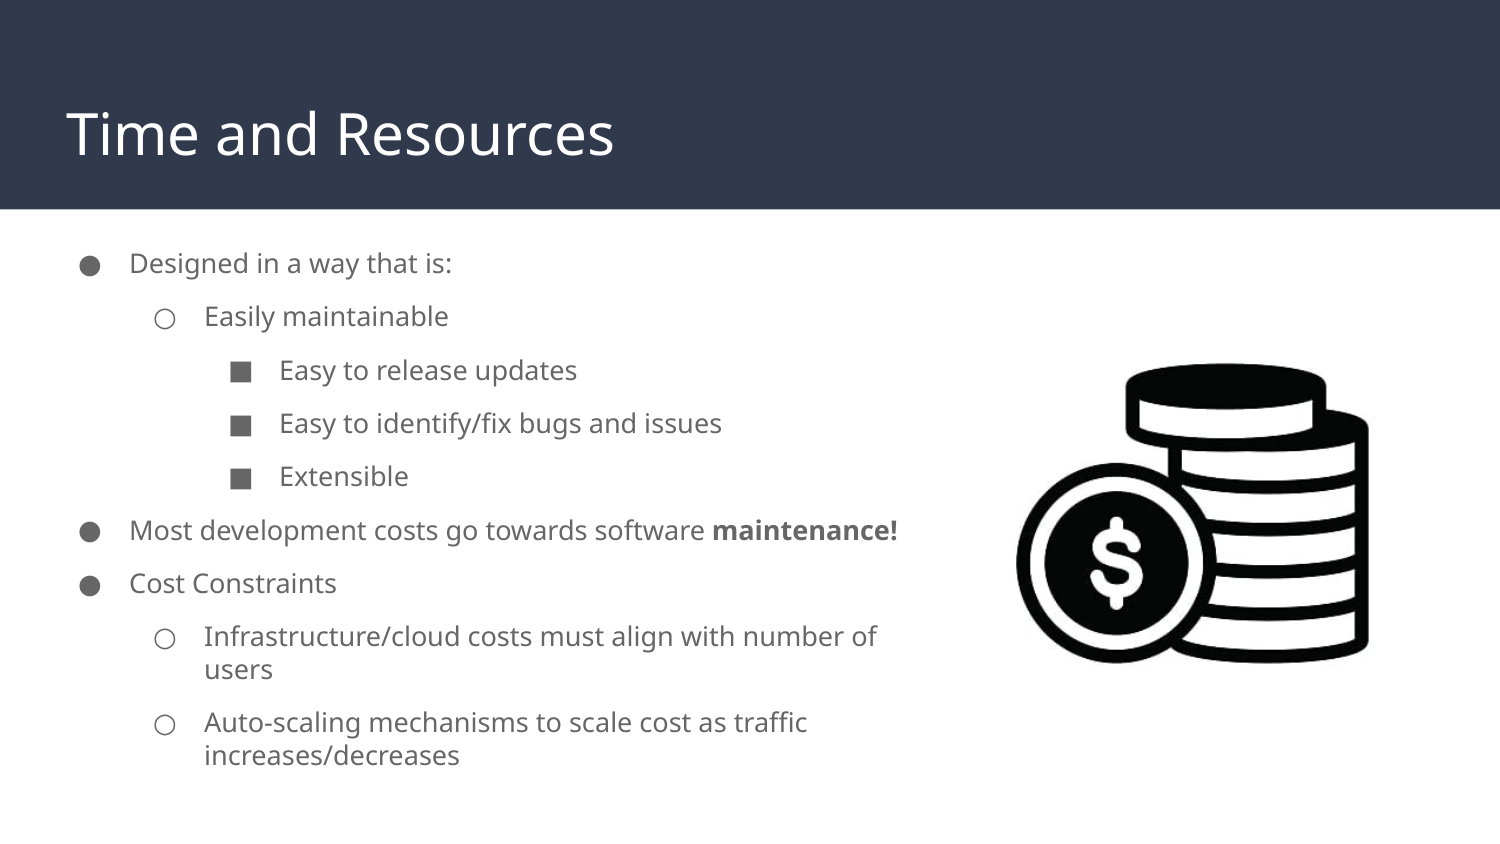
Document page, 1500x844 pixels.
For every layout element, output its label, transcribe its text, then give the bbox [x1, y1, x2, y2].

text_box Designed in a way that is: Easily maintainable Easy to release updates Easy to identify/fix bugs and issues Extensible Most development costs go towards software maintenance! Cost Constraints Infrastructure/cloud costs must align with number of users Auto-scaling mechanisms to scale cost as traffic increases/decreases [39, 231, 919, 796]
picture [981, 302, 1404, 725]
title Time and Resources [51, 82, 1449, 185]
